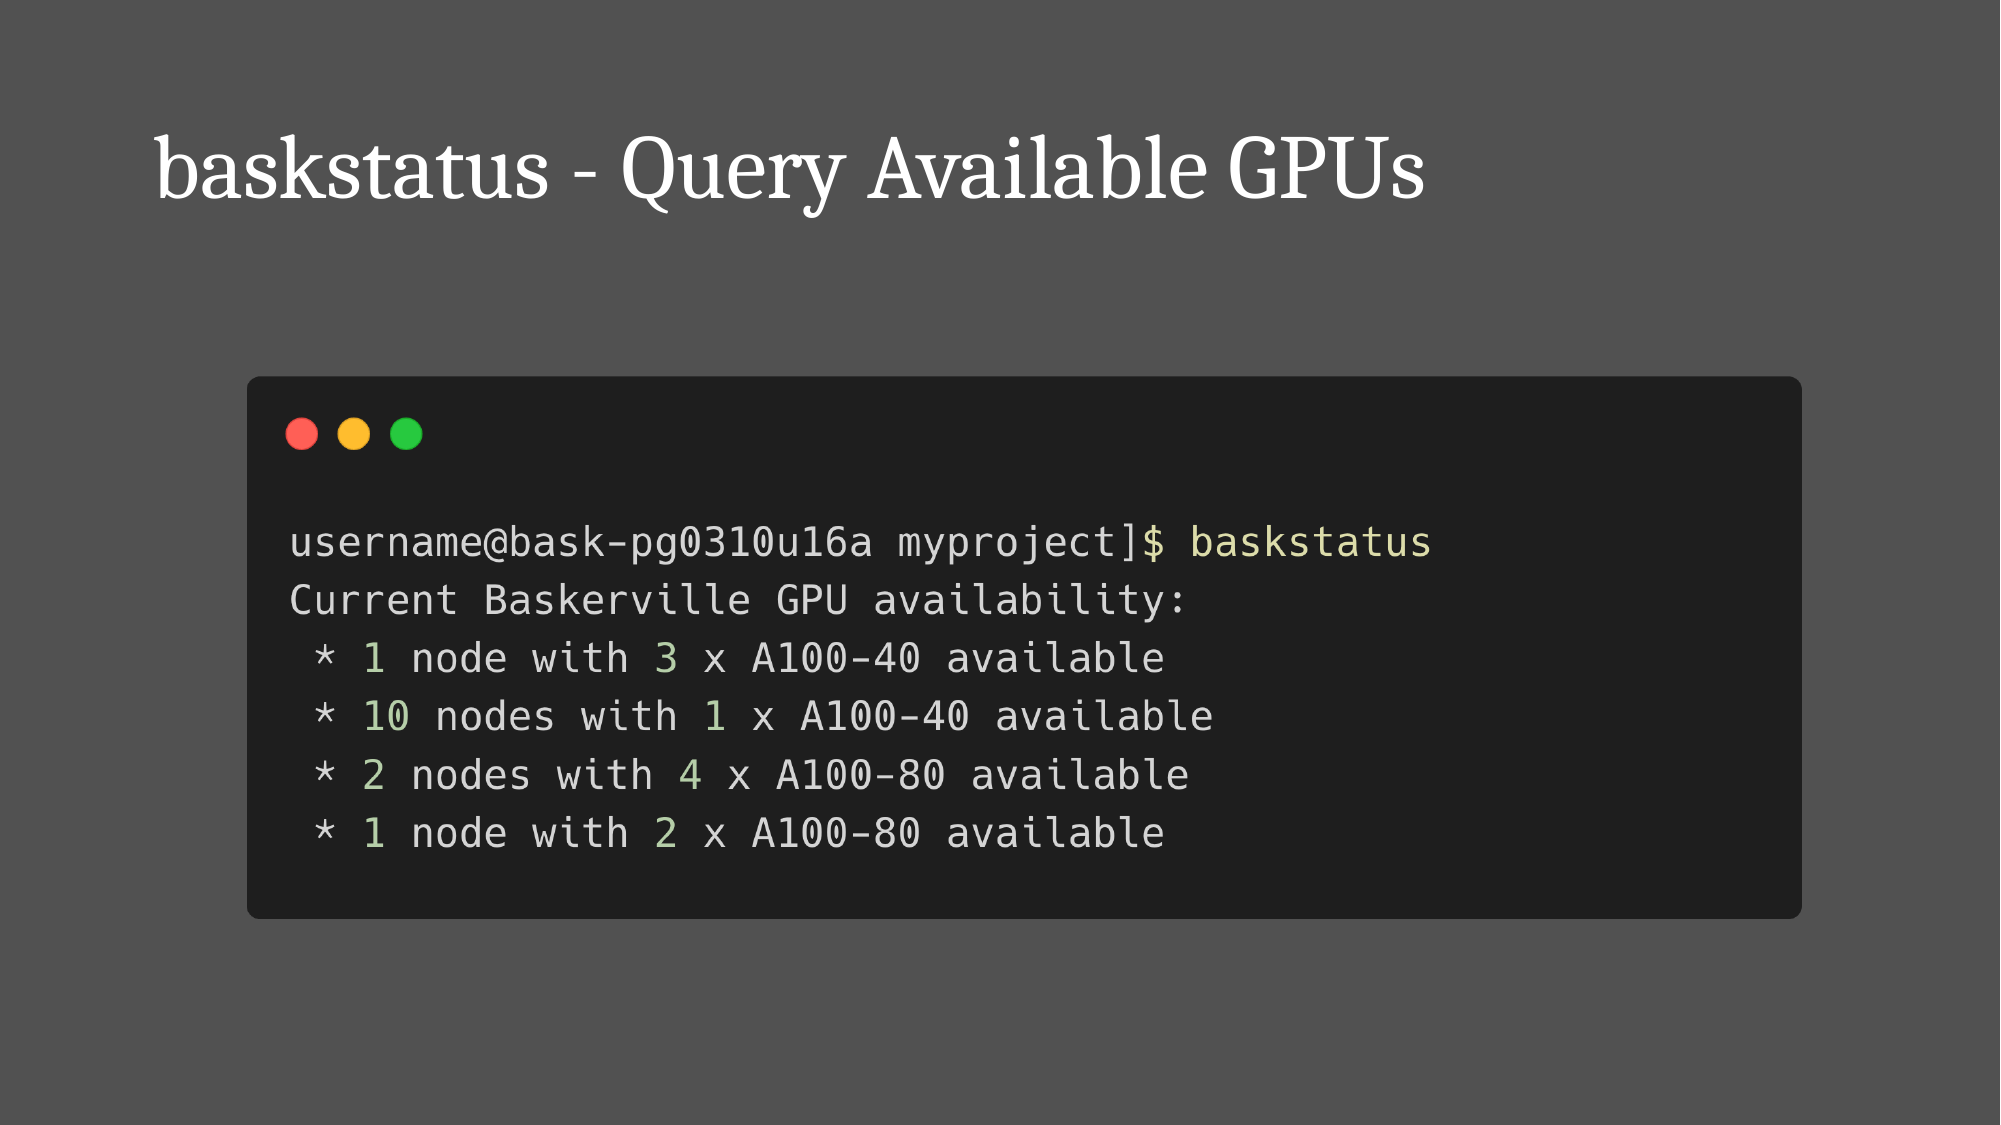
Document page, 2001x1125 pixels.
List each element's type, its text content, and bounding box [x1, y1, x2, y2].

title baskstatus - Query Available GPUs [137, 59, 1863, 277]
picture [137, 277, 1911, 1018]
